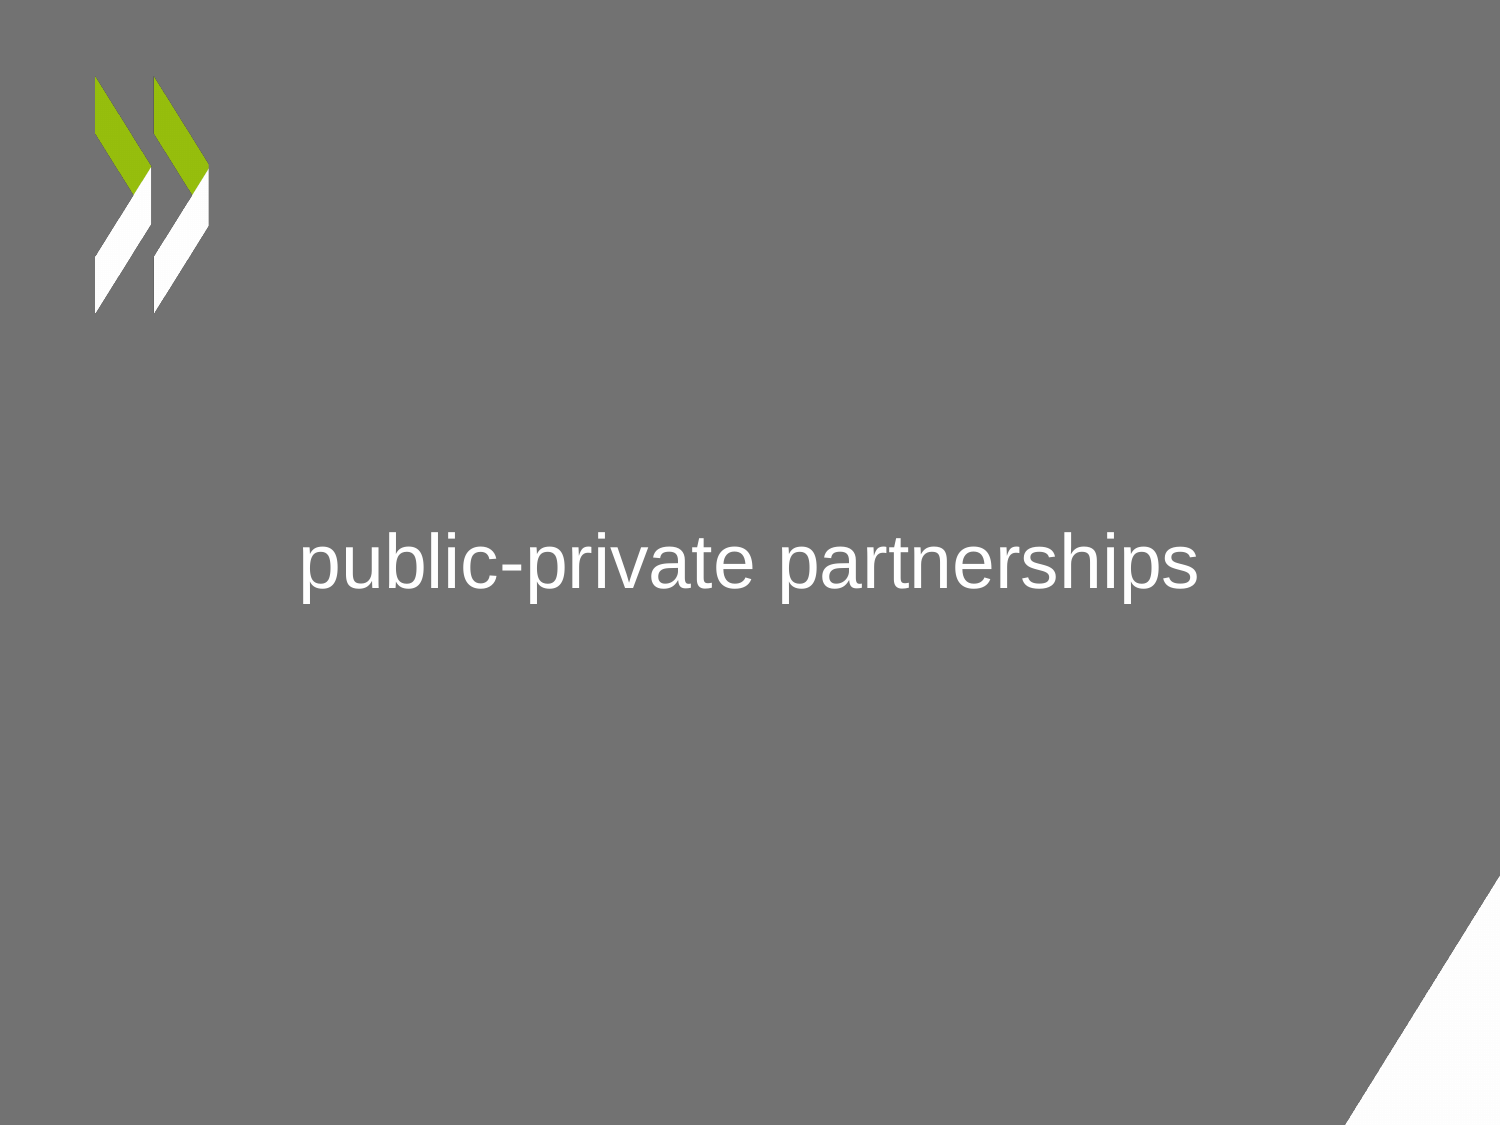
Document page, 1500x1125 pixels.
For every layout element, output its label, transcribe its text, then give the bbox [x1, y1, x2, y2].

title public-private partnerships [206, 517, 1294, 614]
